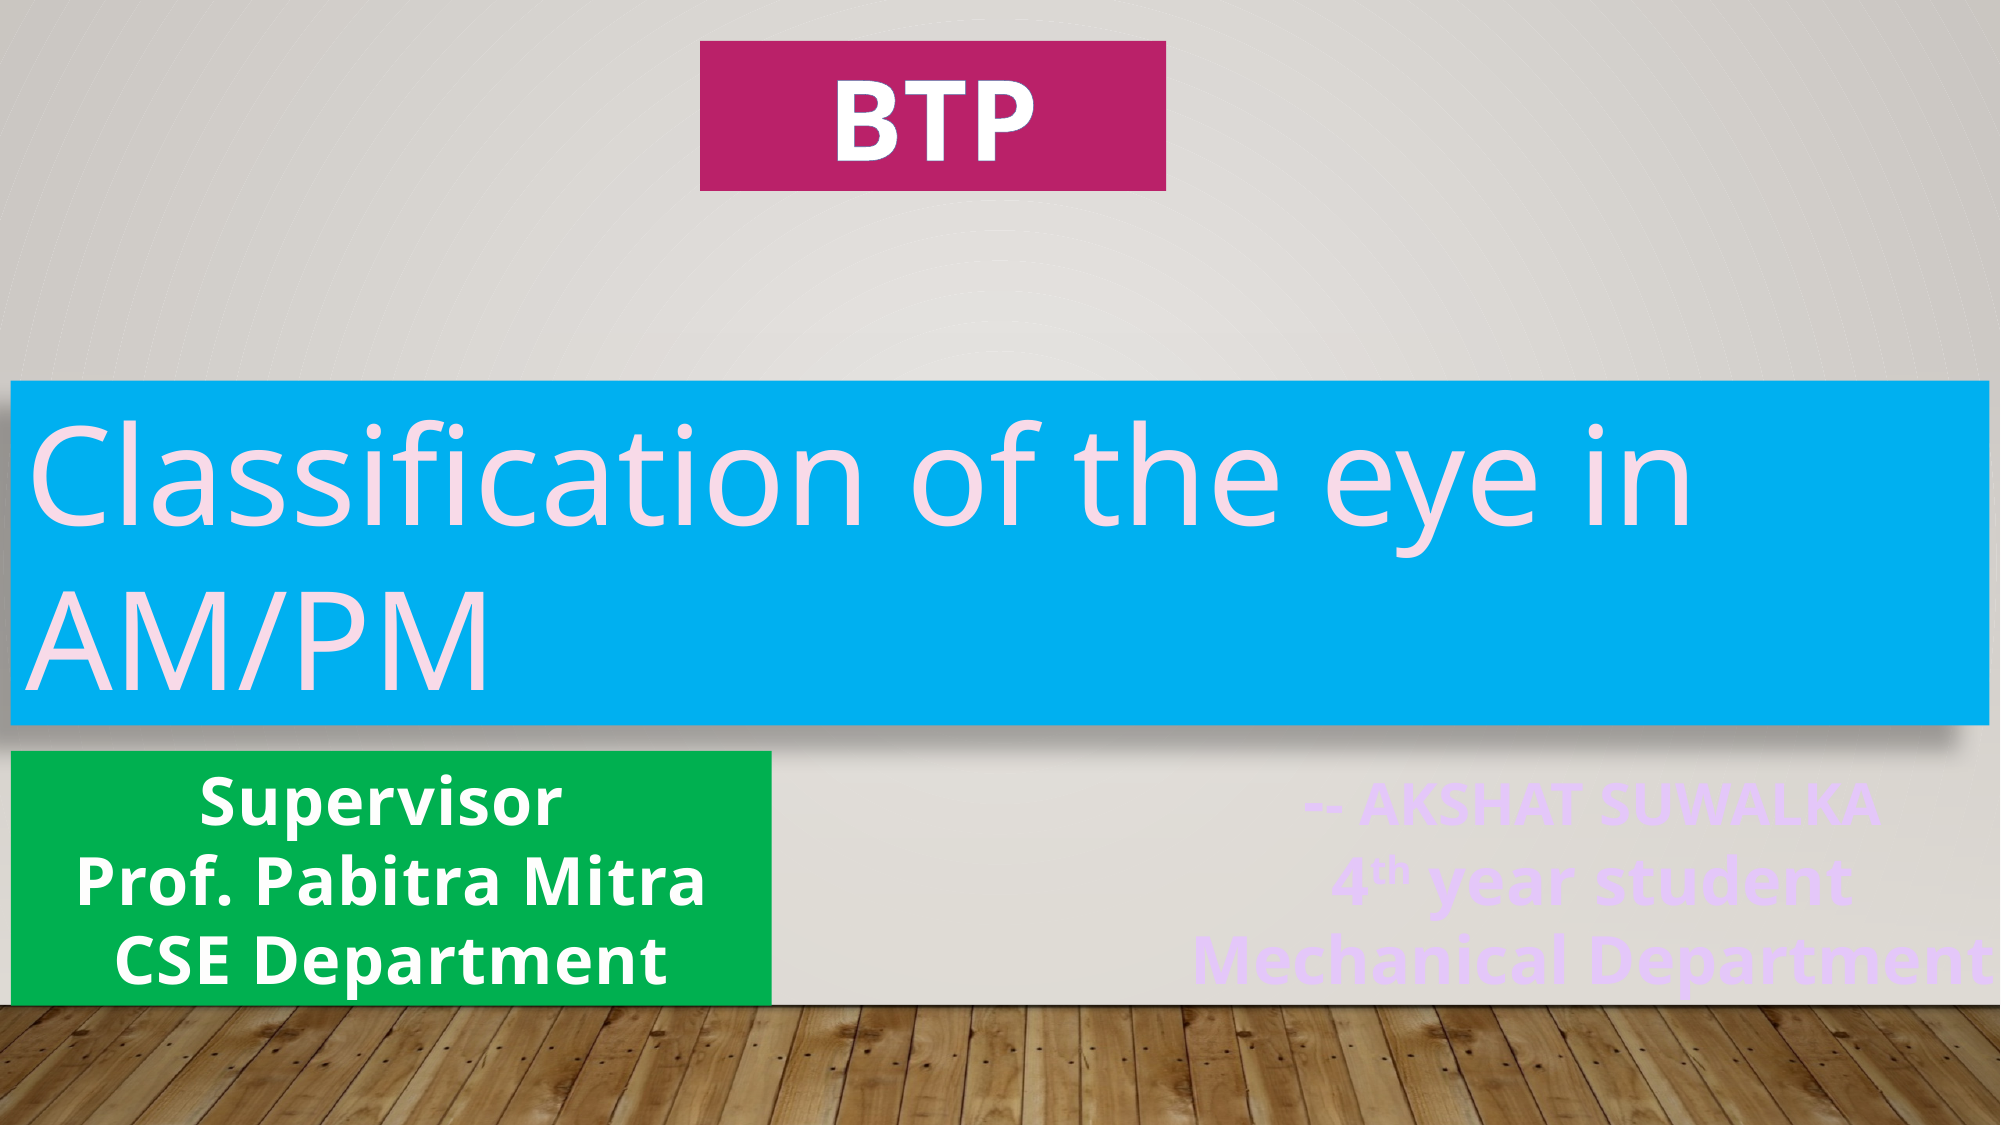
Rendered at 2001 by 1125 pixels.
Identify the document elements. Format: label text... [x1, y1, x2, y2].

text_box Supervisor Prof. Pabitra Mitra CSE Department [10, 750, 772, 1006]
text_box BTP [700, 40, 1167, 191]
picture [0, 1005, 2000, 1125]
text_box Classification of the eye in AM/PM [10, 380, 1990, 726]
text_box -- AKSHAT SUWALKA 4th year student Mechanical Department [1175, 750, 2000, 1006]
